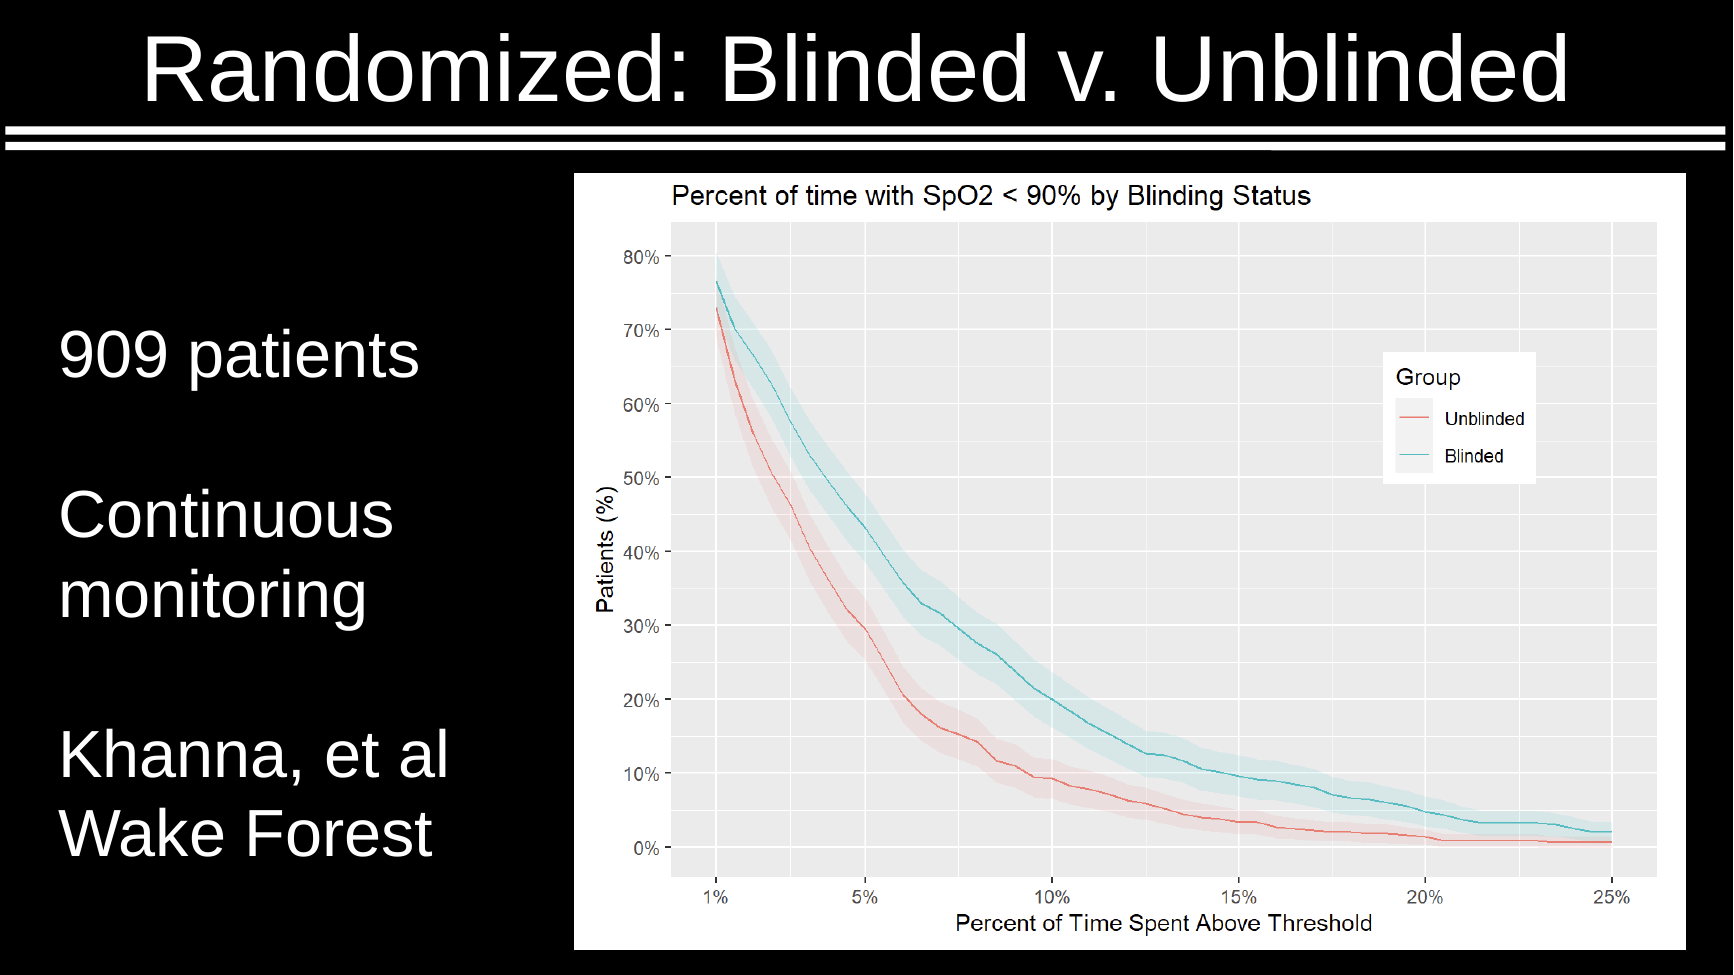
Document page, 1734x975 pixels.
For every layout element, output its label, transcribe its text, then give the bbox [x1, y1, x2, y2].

text_box 909 patients Continuous monitoring Khanna, et al Wake Forest [43, 303, 537, 958]
text_box Randomized: Blinded v. Unblinded [0, 0, 1722, 157]
picture [573, 172, 1686, 950]
